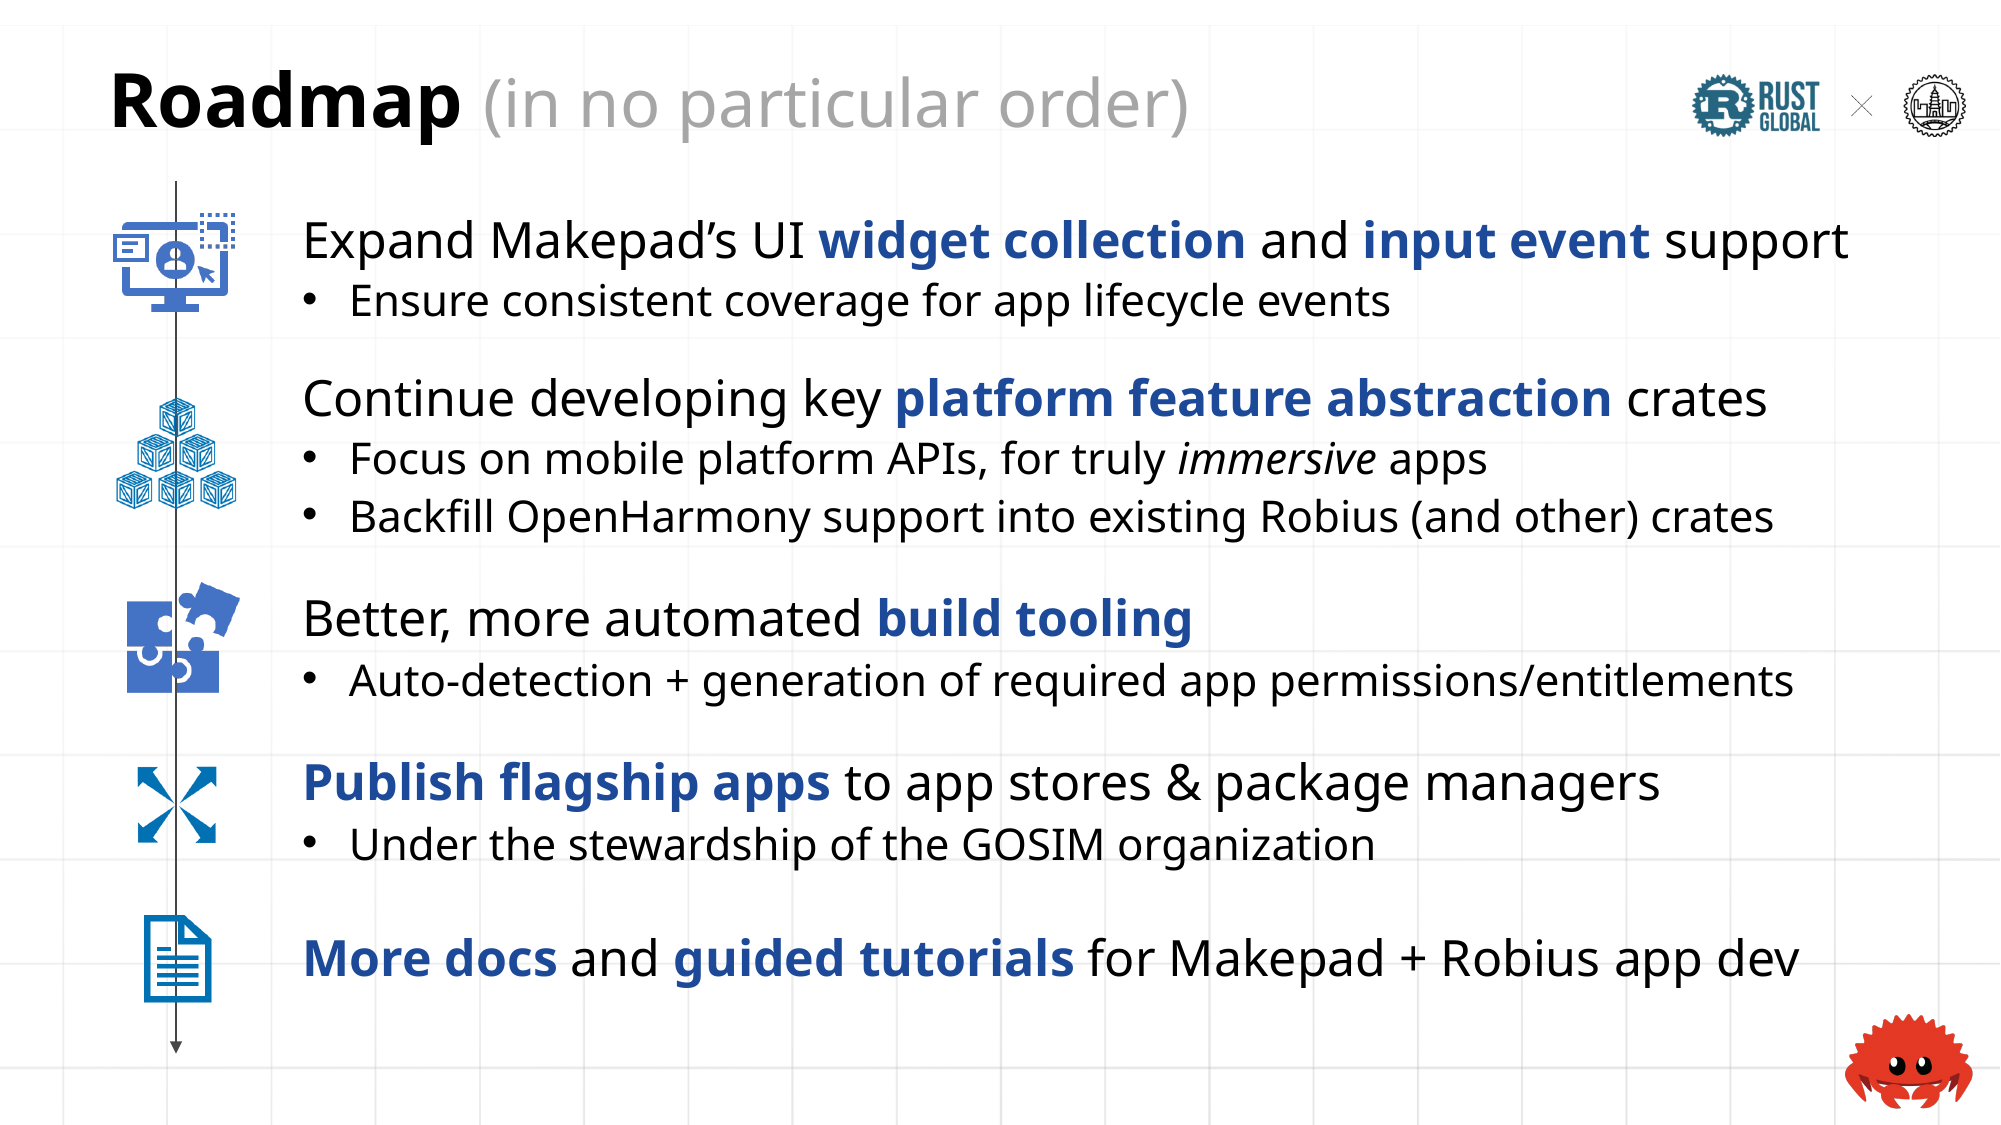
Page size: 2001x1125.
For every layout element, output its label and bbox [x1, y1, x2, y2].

text_box [127, 756, 226, 853]
picture [0, 24, 2000, 1125]
text_box [113, 392, 239, 514]
